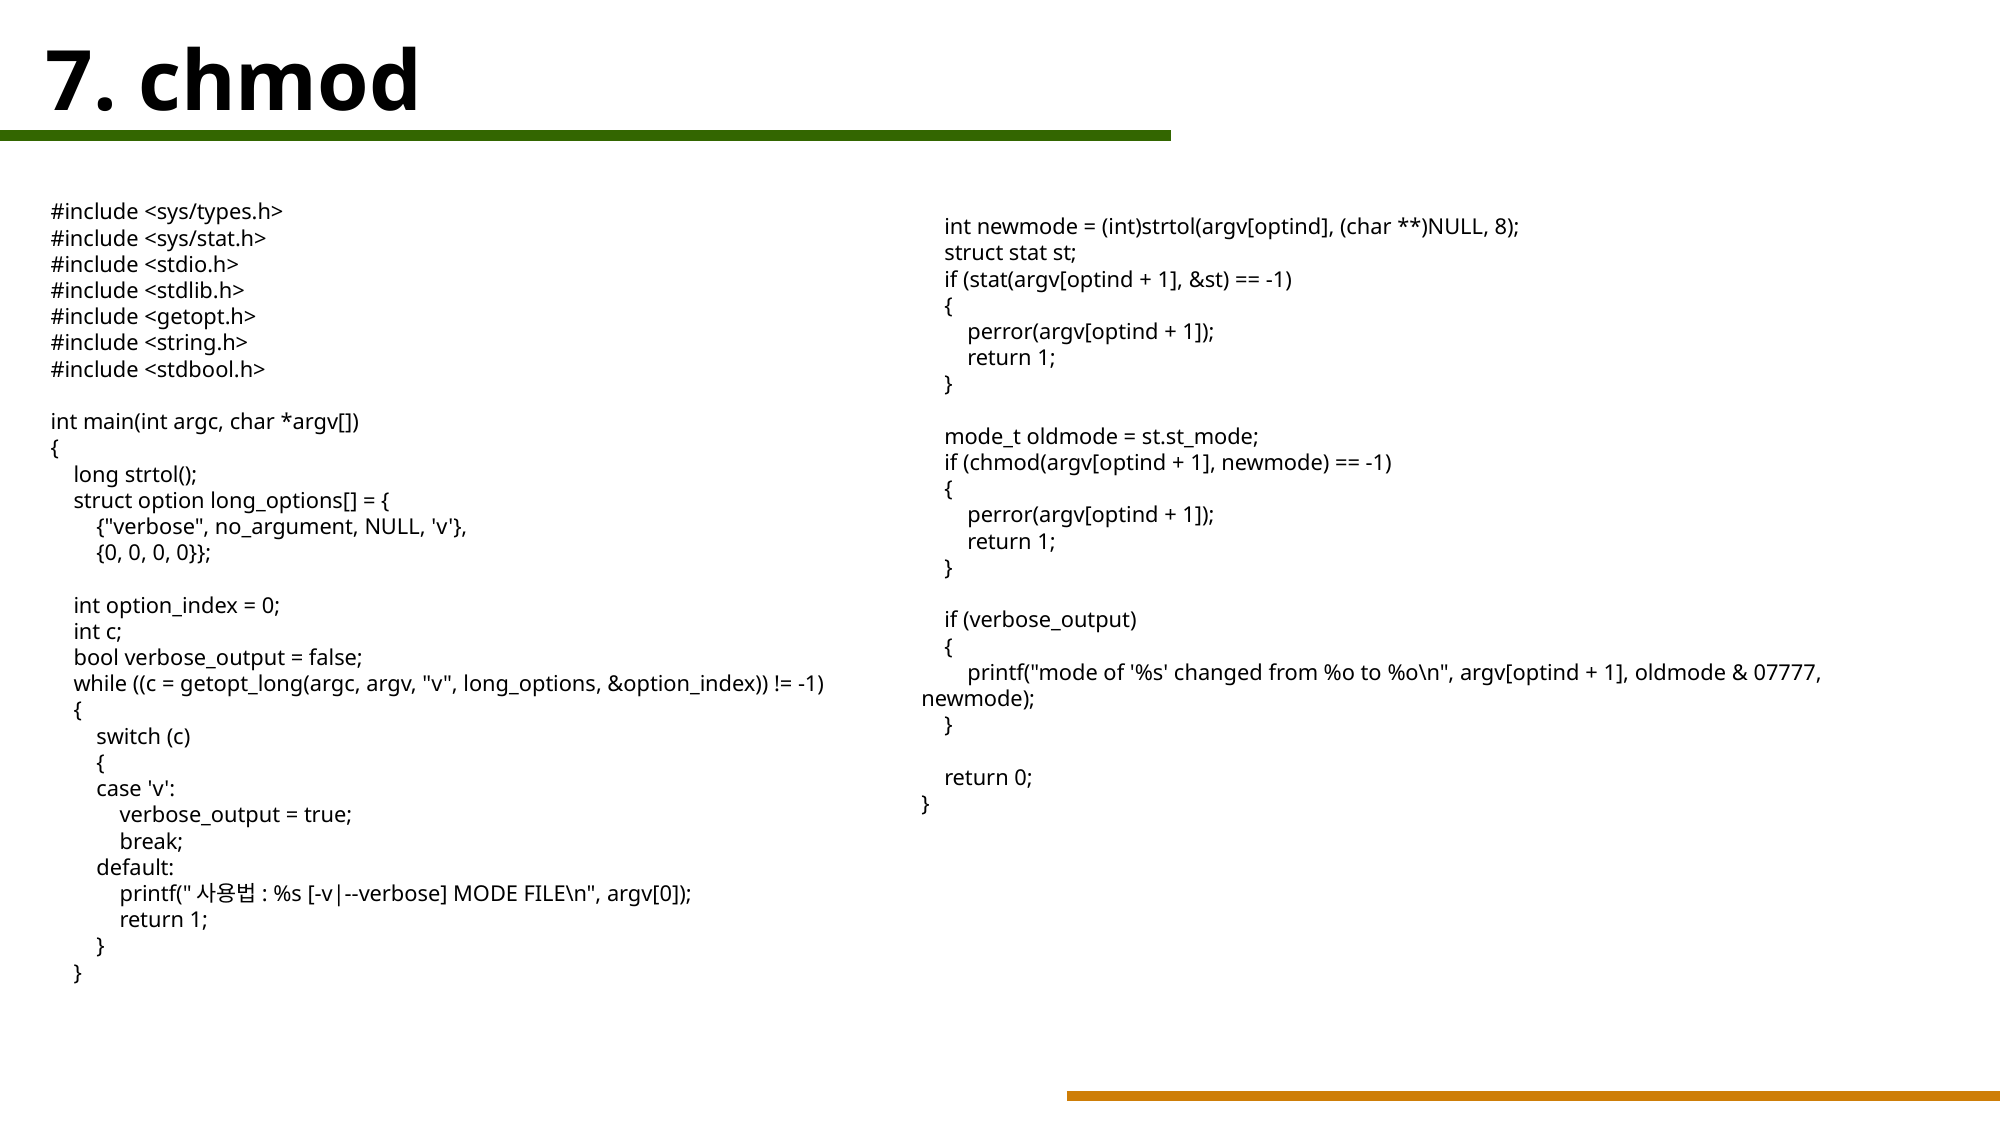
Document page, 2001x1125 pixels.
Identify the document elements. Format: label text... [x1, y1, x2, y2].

text_box int newmode = (int)strtol(argv[optind], (char **)NULL, 8); struct stat st; if (stat(argv[optind + 1], &st) == -1) { perror(argv[optind + 1]); return 1; } mode_t oldmode = st.st_mode; if (chmod(argv[optind + 1], newmode) == -1) { perror(argv[optind + 1]); return 1; } if (verbose_output) { printf("mode of '%s' changed from %o to %o\n", argv[optind + 1], oldmode & 07777, newmode); } return 0; } [906, 179, 1911, 824]
text_box 7. chmod [30, 19, 437, 135]
text_box #include <sys/types.h> #include <sys/stat.h> #include <stdio.h> #include <stdlib.h> #include <getopt.h> #include <string.h> #include <stdbool.h> int main(int argc, char *argv[]) { long strtol(); struct option long_options[] = { {"verbose", no_argument, NULL, 'v'}, {0, 0, 0, 0}}; int option_index = 0; int c; bool verbose_output = false; while ((c = getopt_long(argc, argv, "v", long_options, &option_index)) != -1) { switch (c) { case 'v': verbose_output = true; break; default: printf("사용법: %s [-v|--verbose] MODE FILE\n", argv[0]); return 1; } } [35, 190, 1040, 992]
